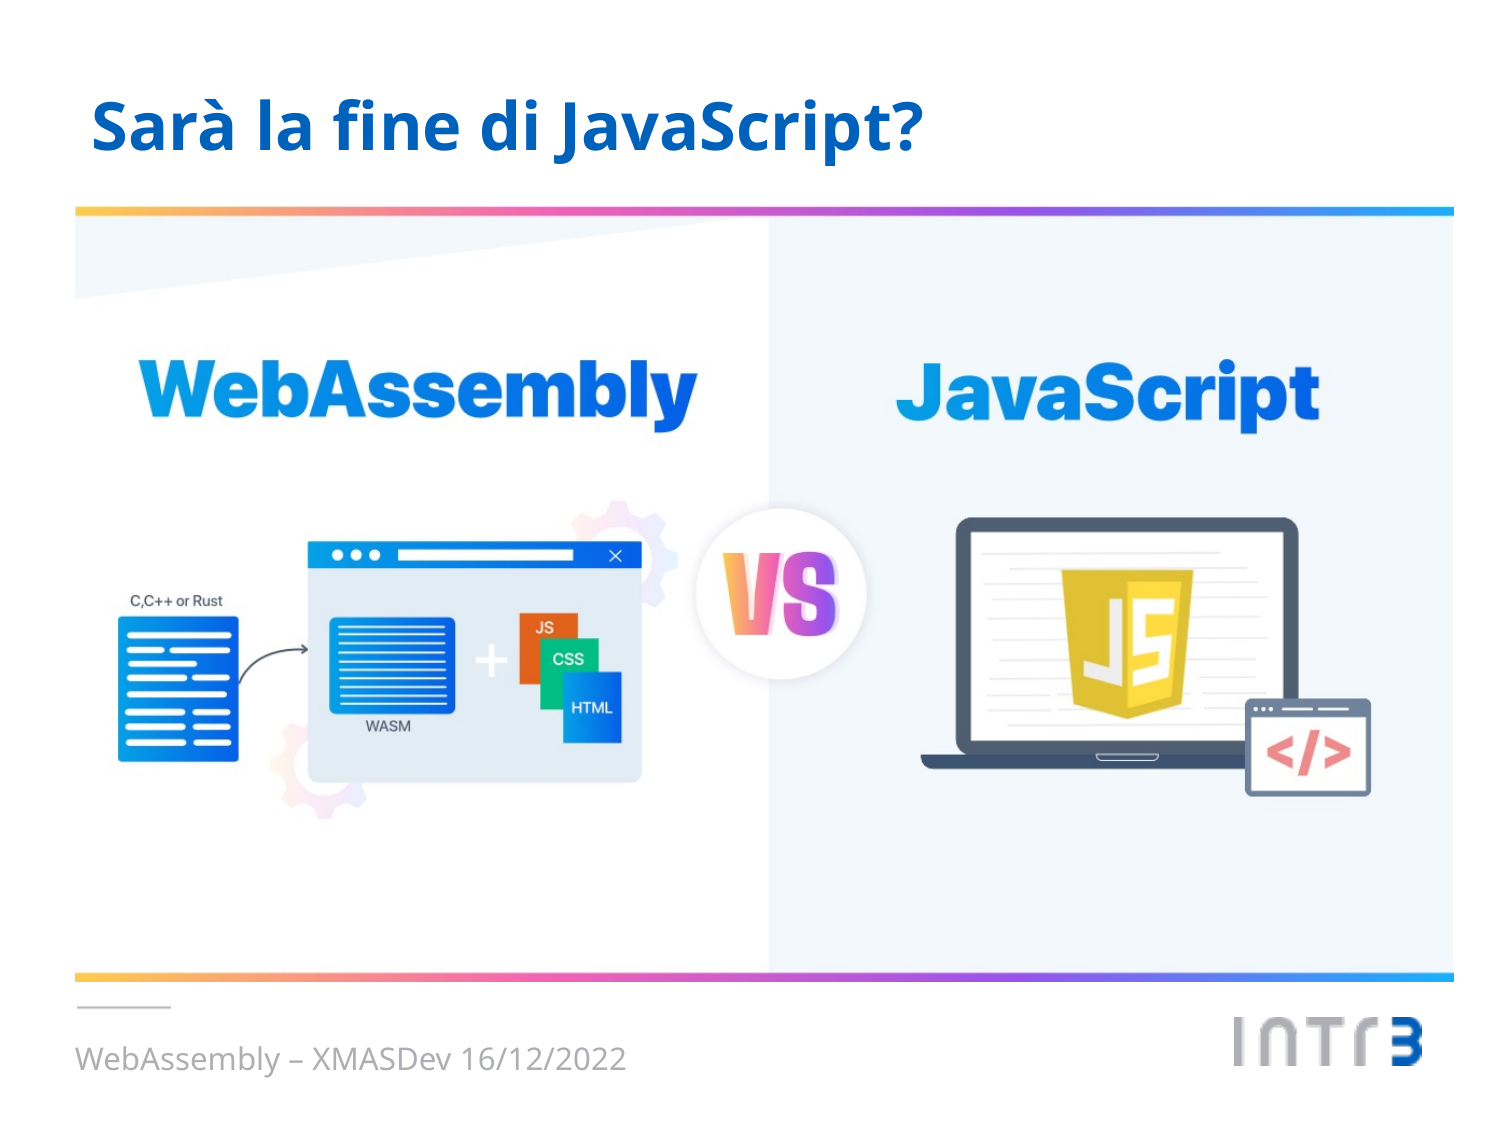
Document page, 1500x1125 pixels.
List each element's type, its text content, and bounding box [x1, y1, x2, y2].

footer WebAssembly – XMASDev 16/12/2022 [60, 1031, 1241, 1083]
picture [77, 1005, 171, 1012]
title Sarà la fine di JavaScript? [77, 60, 1422, 169]
picture [75, 206, 1455, 982]
picture [1234, 1017, 1422, 1066]
